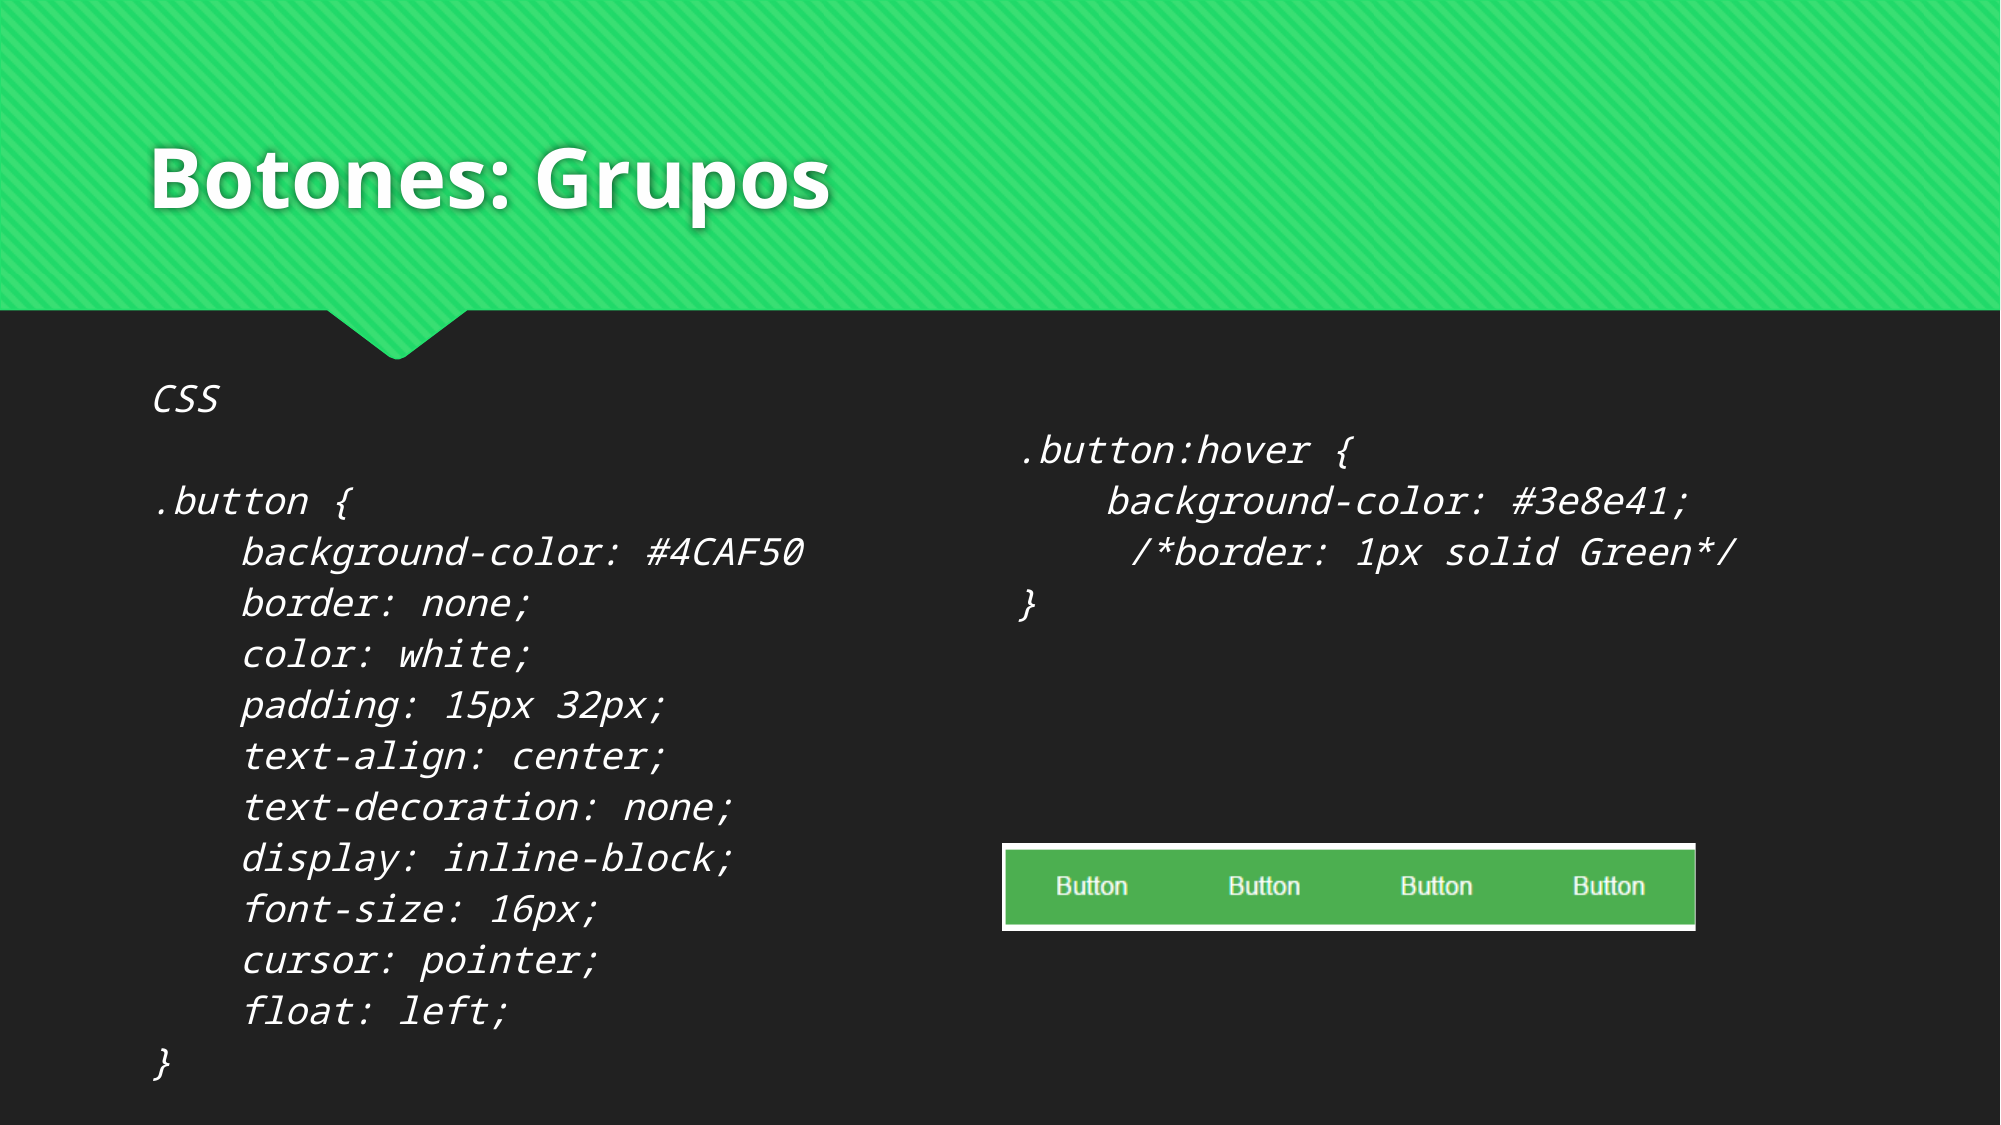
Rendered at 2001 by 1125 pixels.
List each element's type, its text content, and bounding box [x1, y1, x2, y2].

table_header CSS .button { background-color: #4CAF50 border: none; color: white; padding: 15px 32px; text-align: center; text-decoration: none; display: inline-block; font-size: 16px; cursor: pointer; float: left; } [134, 365, 1000, 1094]
table_header .button:hover { background-color: #3e8e41; /*border: 1px solid Green*/ } [1000, 365, 1865, 1094]
title Botones: Grupos [132, 73, 1868, 233]
picture [1001, 843, 1696, 931]
